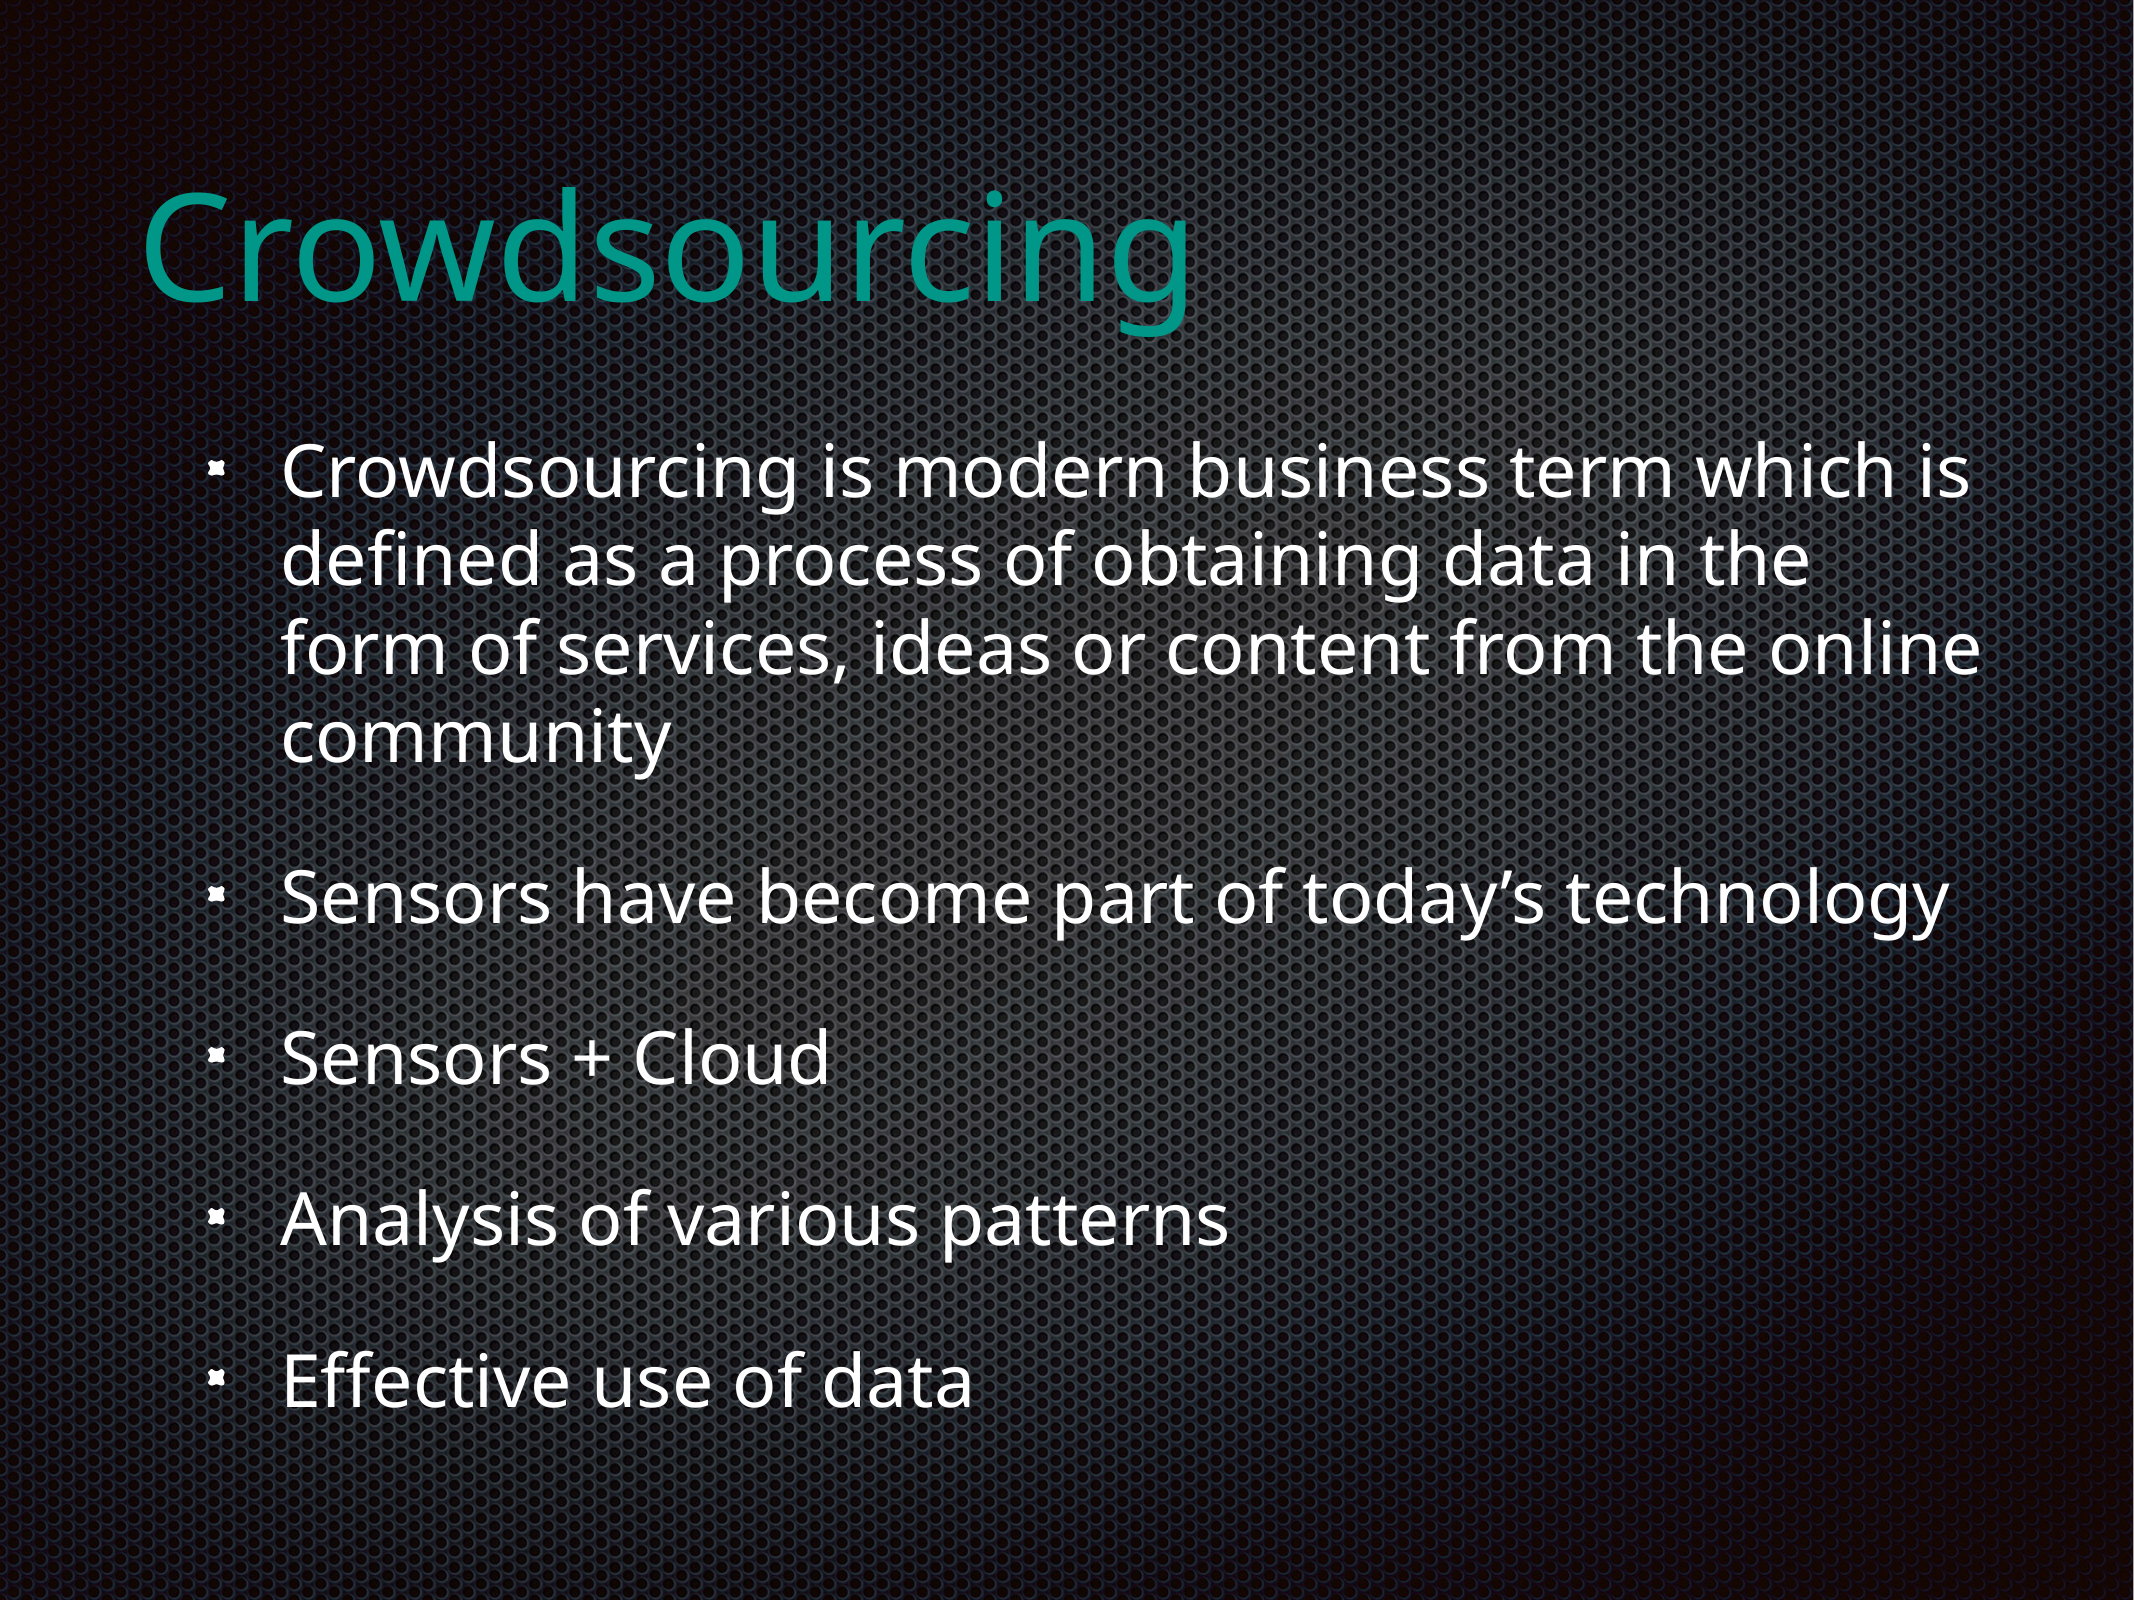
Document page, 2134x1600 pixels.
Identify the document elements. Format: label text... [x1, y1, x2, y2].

title Crowdsourcing [128, 41, 2005, 443]
picture [0, 0, 2134, 1600]
list Crowdsourcing is modern business term which is defined as a process of obtaining data in the form of services, ideas or content from the online community Sensors have become part of today’s technology Sensors + Cloud Analysis of various patterns Effective use of data [128, 453, 2005, 1393]
